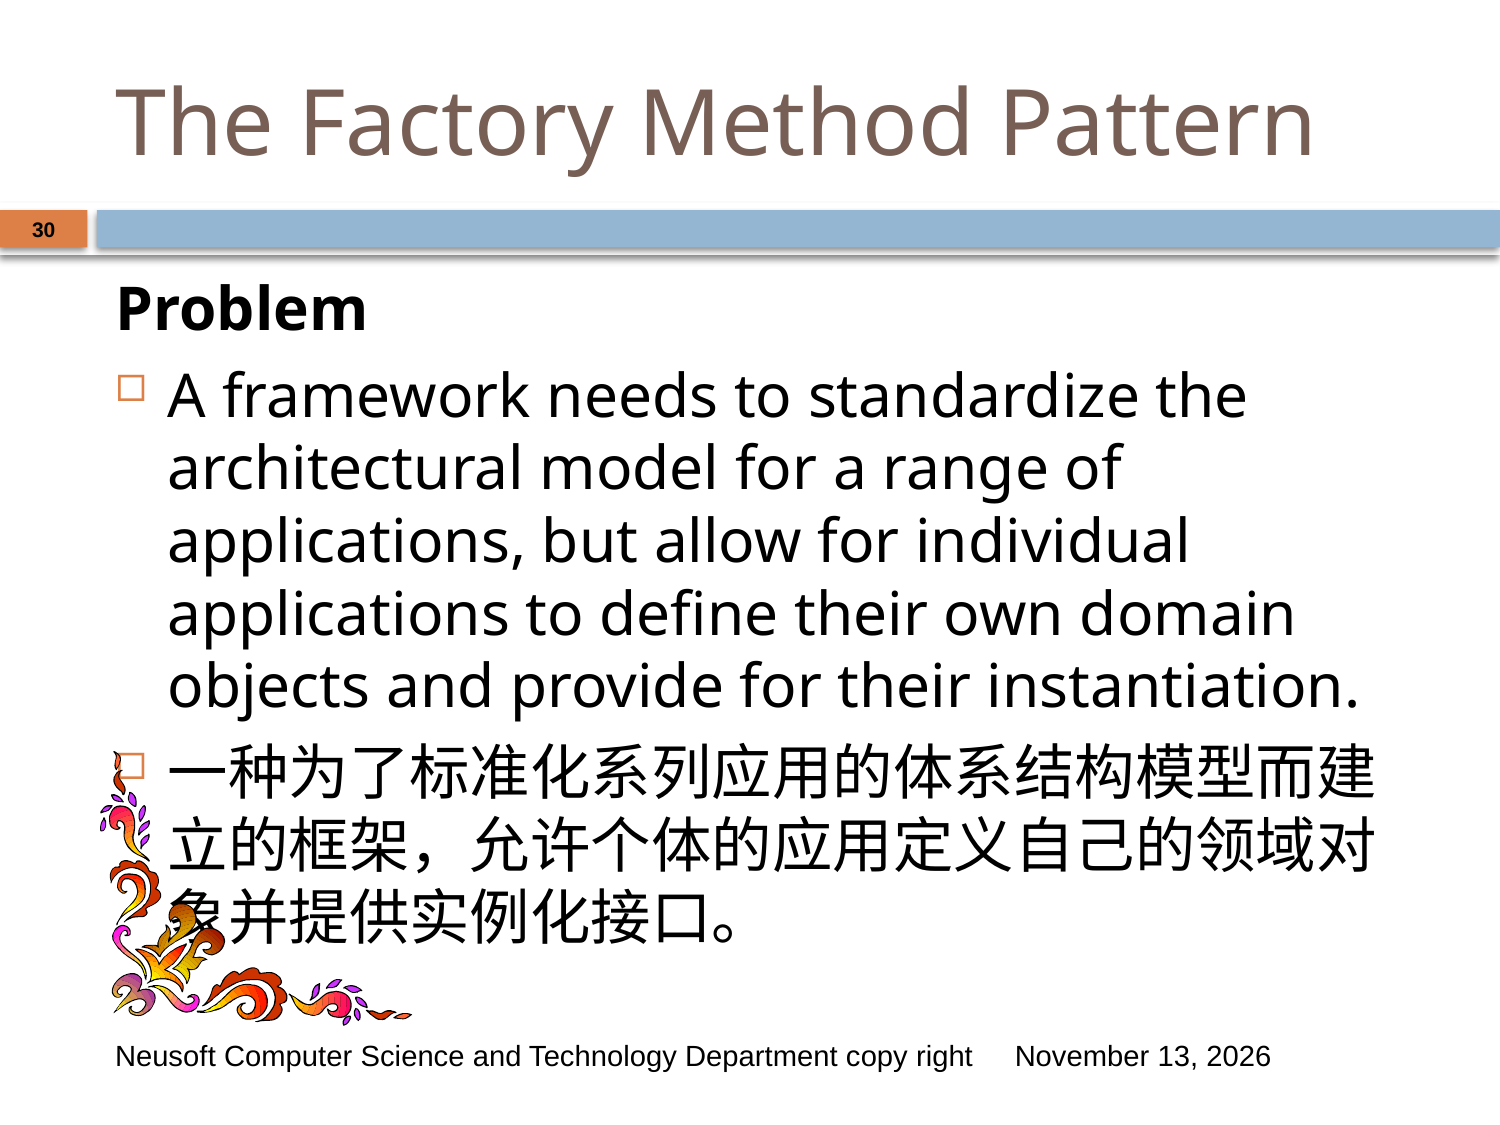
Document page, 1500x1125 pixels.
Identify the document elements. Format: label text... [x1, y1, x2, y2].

list Problem A framework needs to standardize the architectural model for a range of applications, but allow for individual applications to define their own domain objects and provide for their instantiation. 一种为了标准化系列应用的体系结构模型而建立的框架，允许个体的应用定义自己的领域对象并提供实例化接口。 [100, 262, 1438, 1005]
slide_number 30 [0, 208, 88, 249]
title The Factory Method Pattern [100, 37, 1438, 200]
picture [99, 750, 413, 1026]
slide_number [999, 1025, 1438, 1085]
footer Neusoft Computer Science and Technology Department copy right [99, 1024, 990, 1085]
